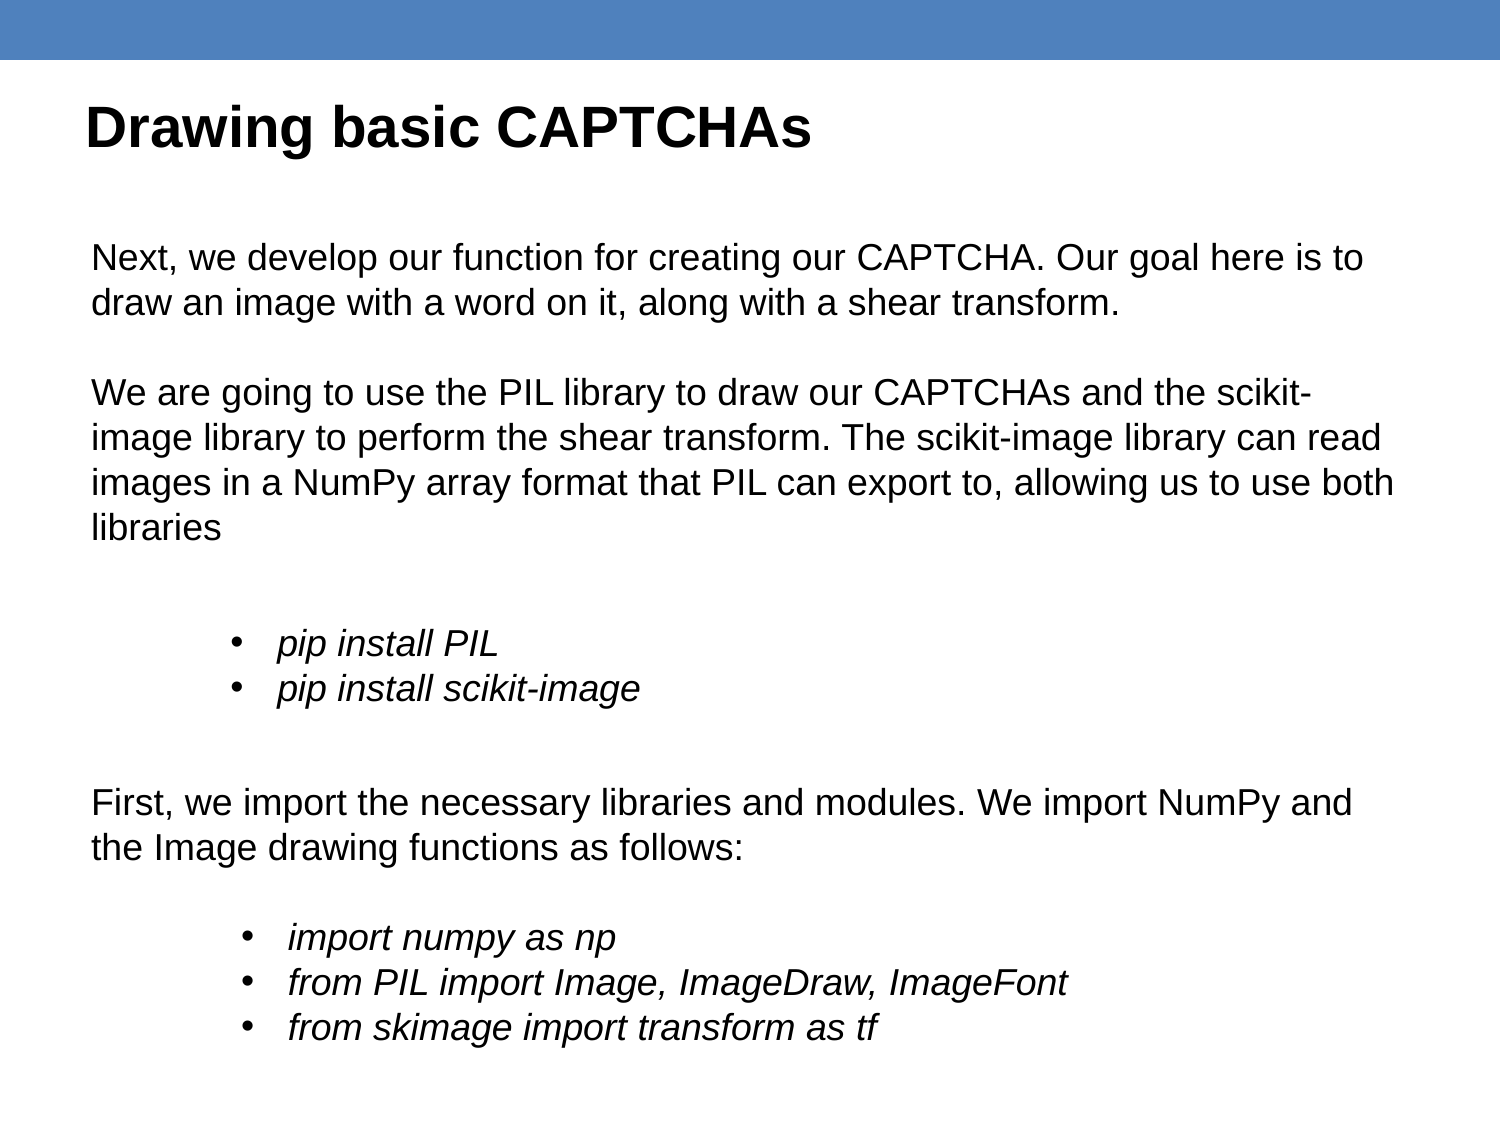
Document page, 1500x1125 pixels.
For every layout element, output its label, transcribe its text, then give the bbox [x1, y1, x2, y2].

text_box Drawing basic CAPTCHAs [70, 81, 1449, 167]
text_box pip install PIL pip install scikit-image [215, 611, 967, 717]
text_box Next, we develop our function for creating our CAPTCHA. Our goal here is to draw an image with a word on it, along with a shear transform. We are going to use the PIL library to draw our CAPTCHAs and the scikit-image library to perform the shear transform. The scikit-image library can read images in a NumPy array format that PIL can export to, allowing us to use both libraries [76, 225, 1424, 556]
text_box First, we import the necessary libraries and modules. We import NumPy and the Image drawing functions as follows: import numpy as np from PIL import Image, ImageDraw, ImageFont from skimage import transform as tf [76, 770, 1424, 1056]
